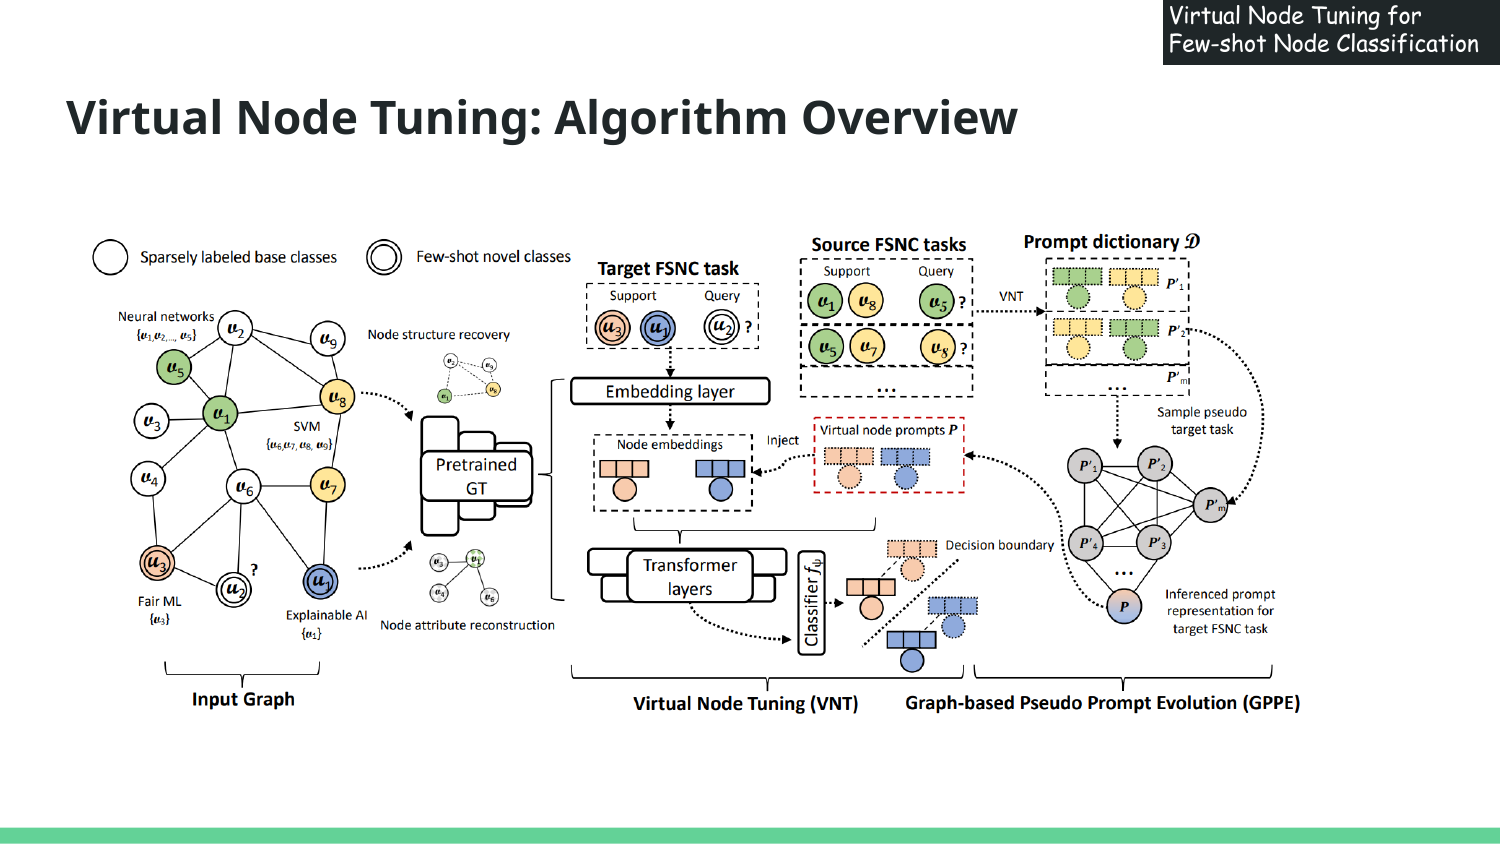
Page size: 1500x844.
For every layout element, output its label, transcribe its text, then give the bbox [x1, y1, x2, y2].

picture [85, 210, 1337, 729]
picture [1162, 0, 1500, 65]
title Virtual Node Tuning: Algorithm Overview [51, 72, 1449, 167]
